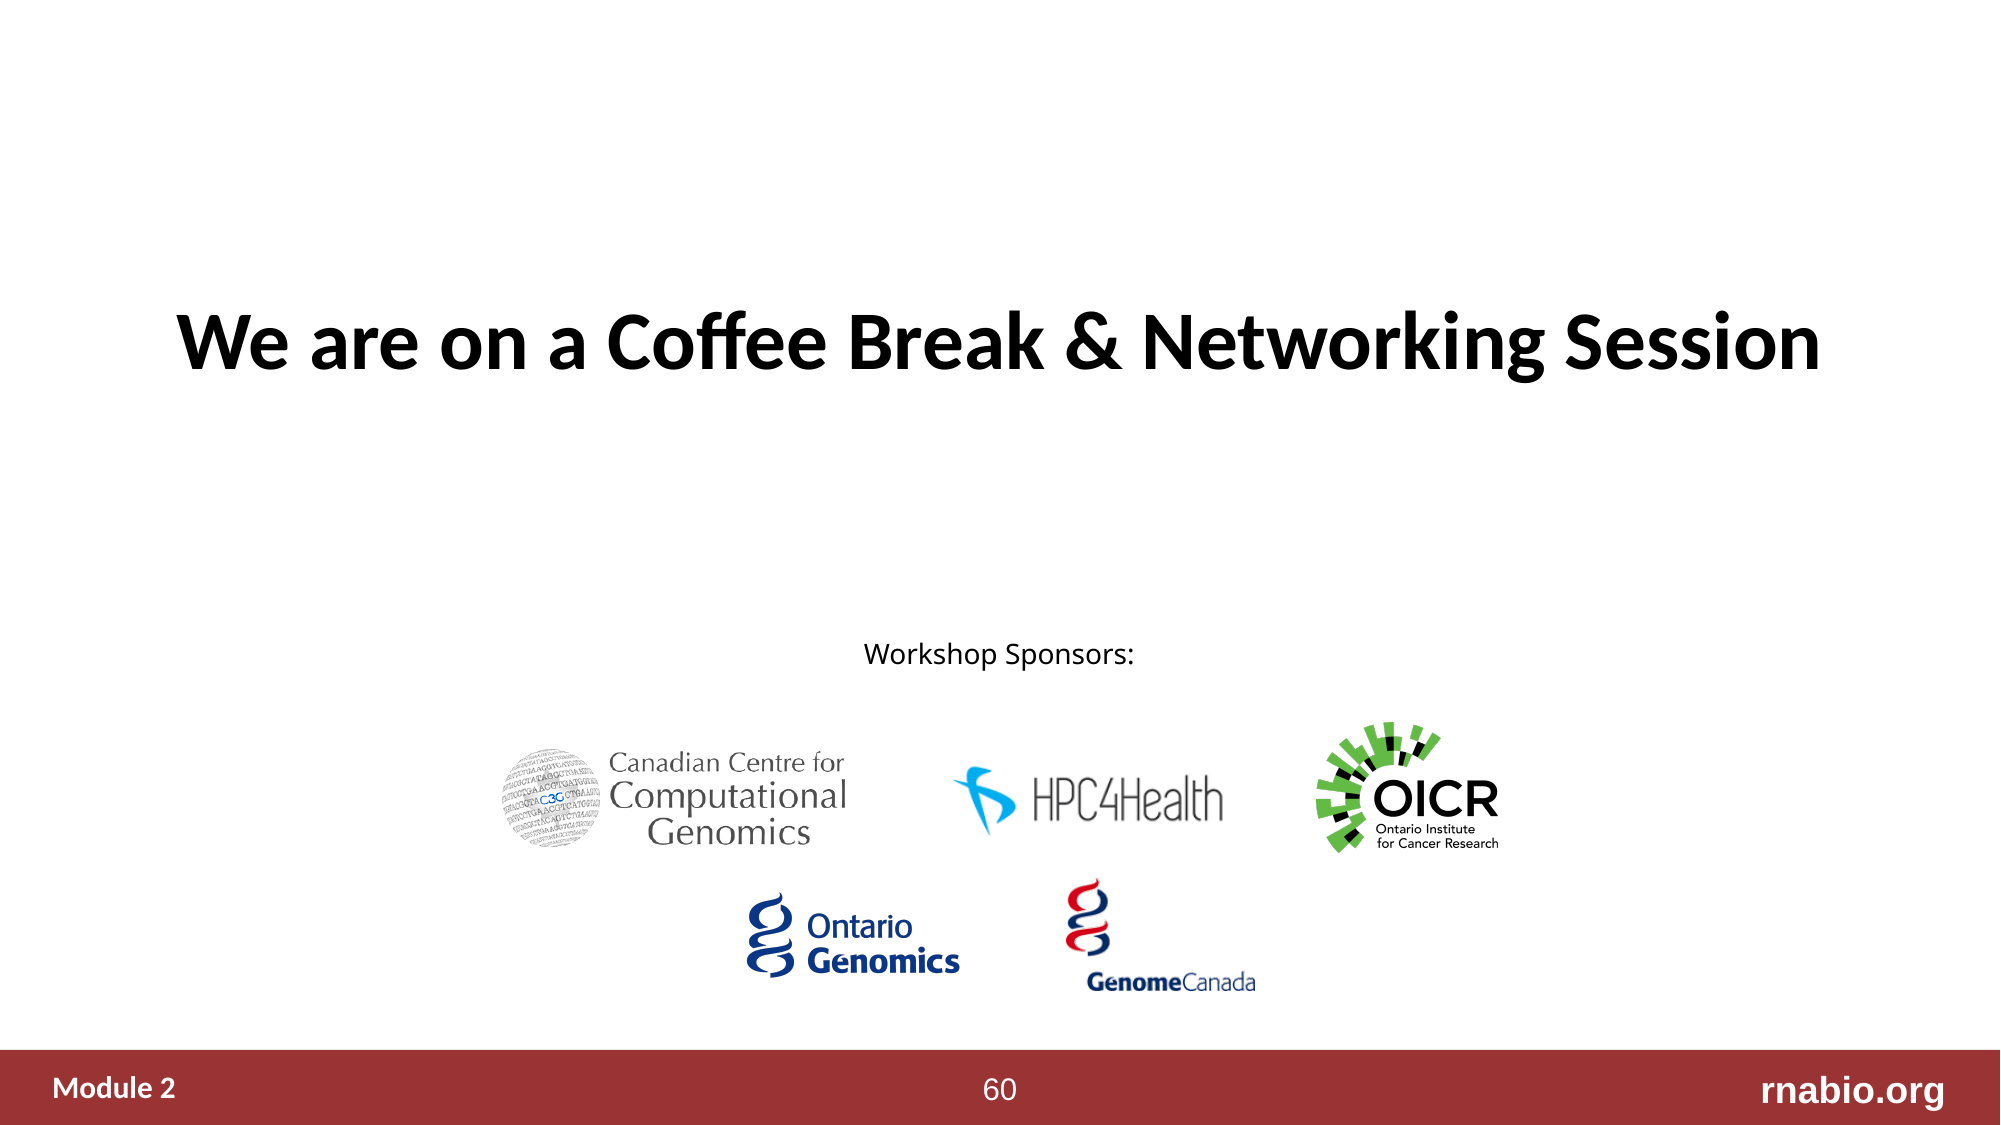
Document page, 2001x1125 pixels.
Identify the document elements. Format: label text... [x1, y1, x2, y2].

picture [501, 749, 845, 847]
title We are on a Coffee Break & Networking Session [137, 59, 1863, 627]
picture [1316, 722, 1499, 854]
picture [745, 695, 1255, 991]
text_box Workshop Sponsors: [347, 628, 1652, 678]
